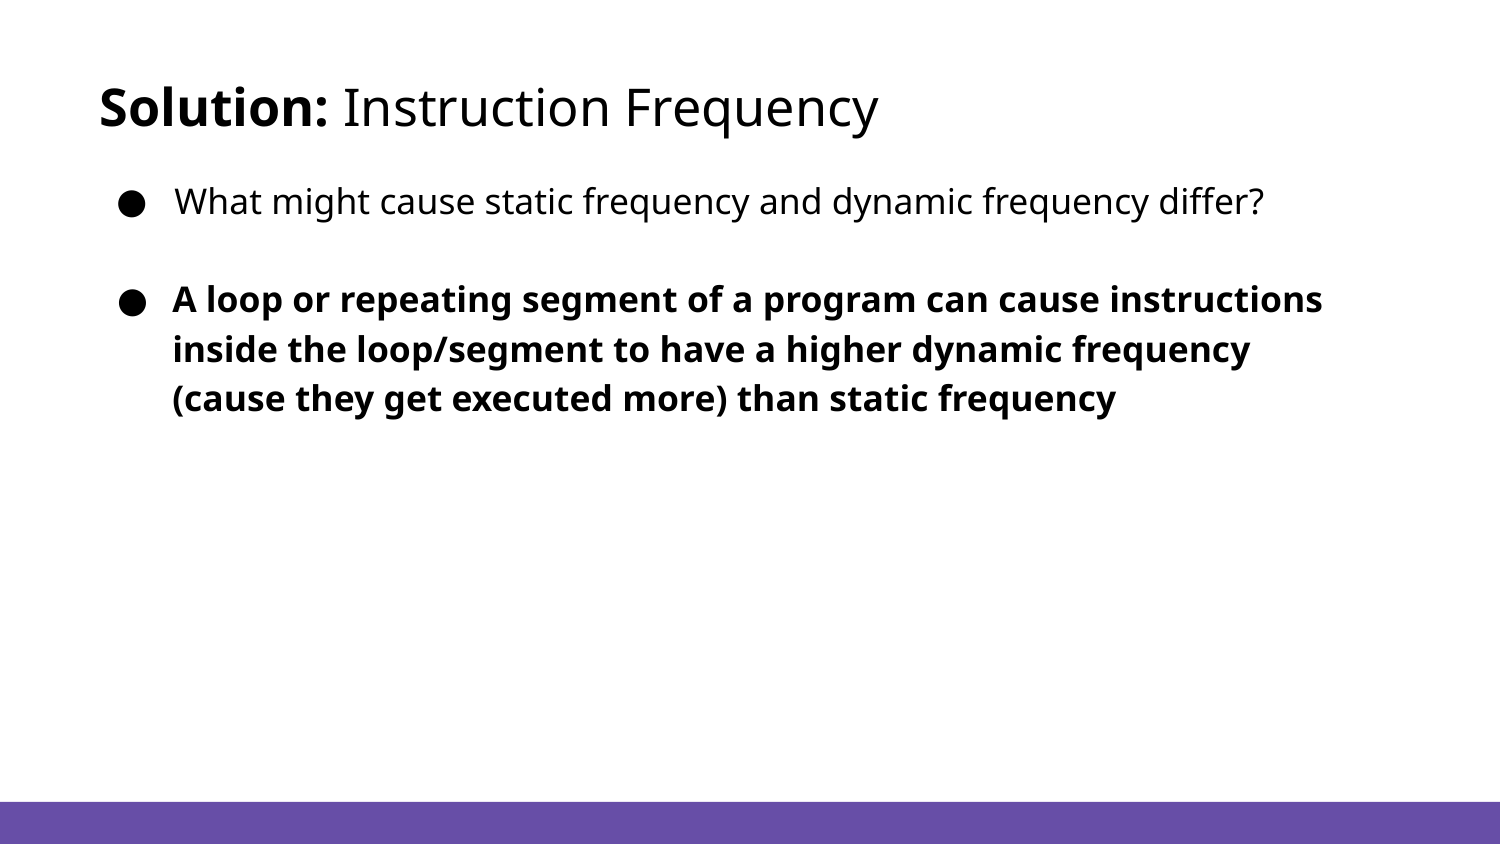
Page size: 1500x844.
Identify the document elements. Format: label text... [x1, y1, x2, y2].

text_box What might cause static frequency and dynamic frequency differ? A loop or repeating segment of a program can cause instructions inside the loop/segment to have a higher dynamic frequency (cause they get executed more) than static frequency [97, 170, 1369, 757]
title Solution: Instruction Frequency [97, 71, 1172, 170]
